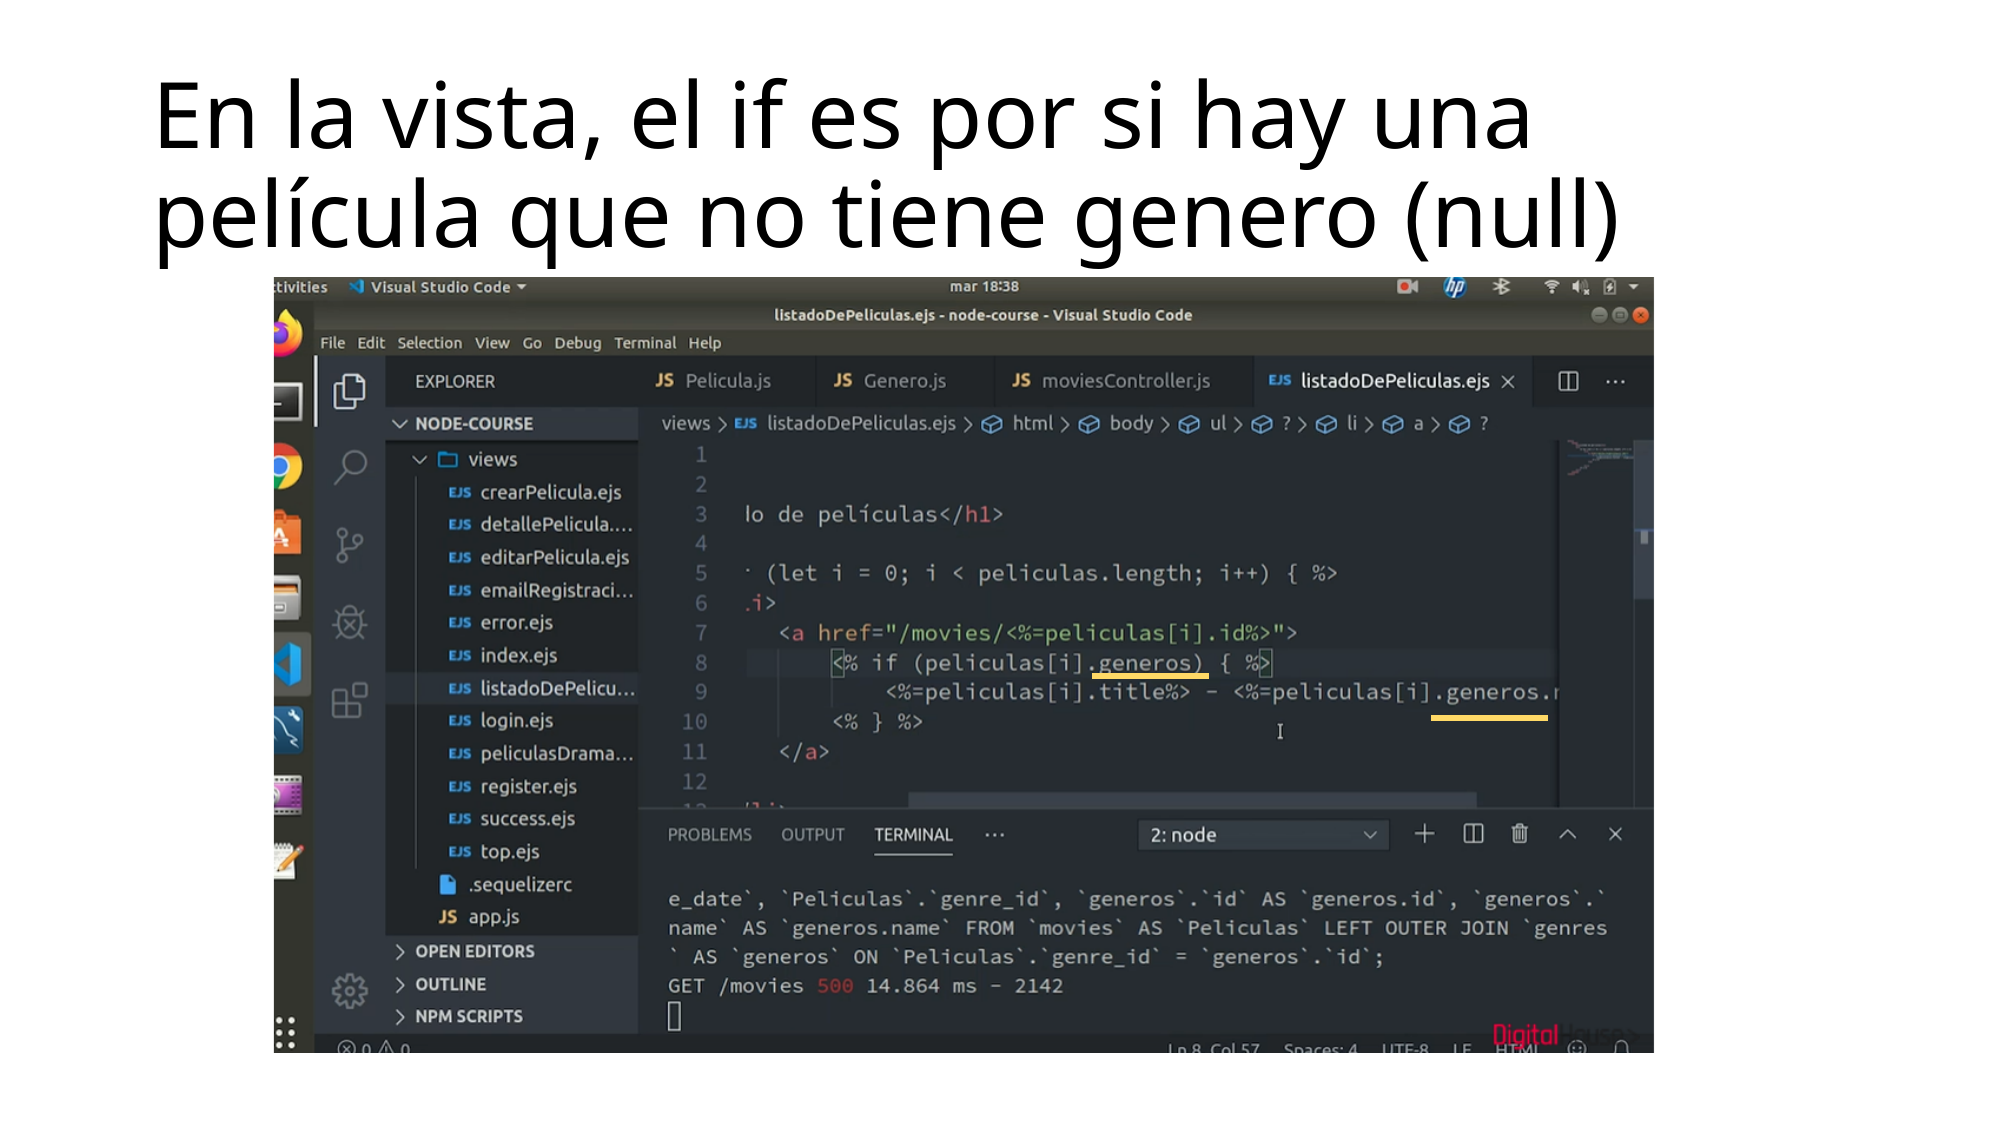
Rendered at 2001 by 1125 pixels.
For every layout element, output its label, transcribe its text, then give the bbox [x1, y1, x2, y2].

picture [273, 277, 1666, 1053]
title En la vista, el if es por si hay una película que no tiene genero (null) [137, 59, 1863, 278]
